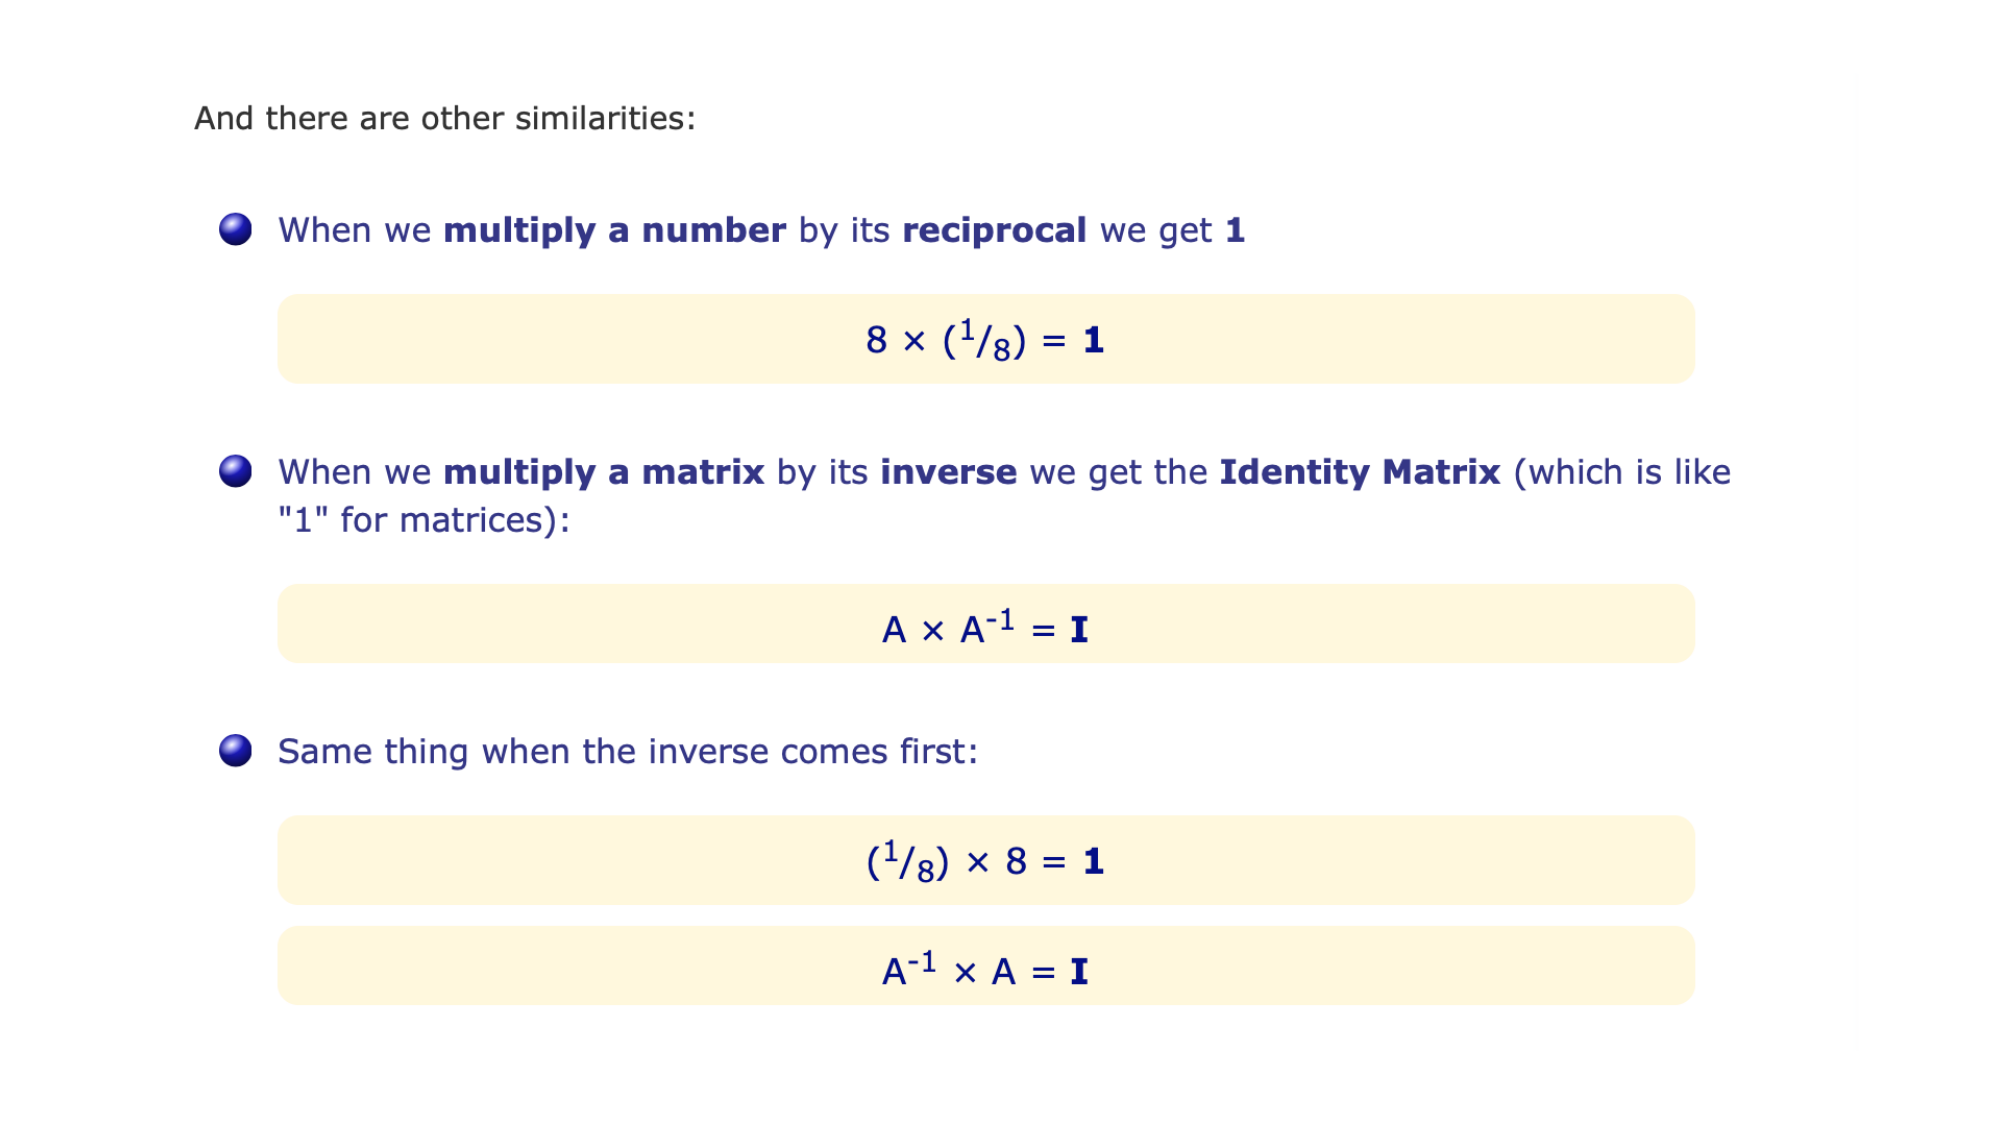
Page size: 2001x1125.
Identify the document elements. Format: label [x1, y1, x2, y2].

picture [141, 73, 1859, 1051]
